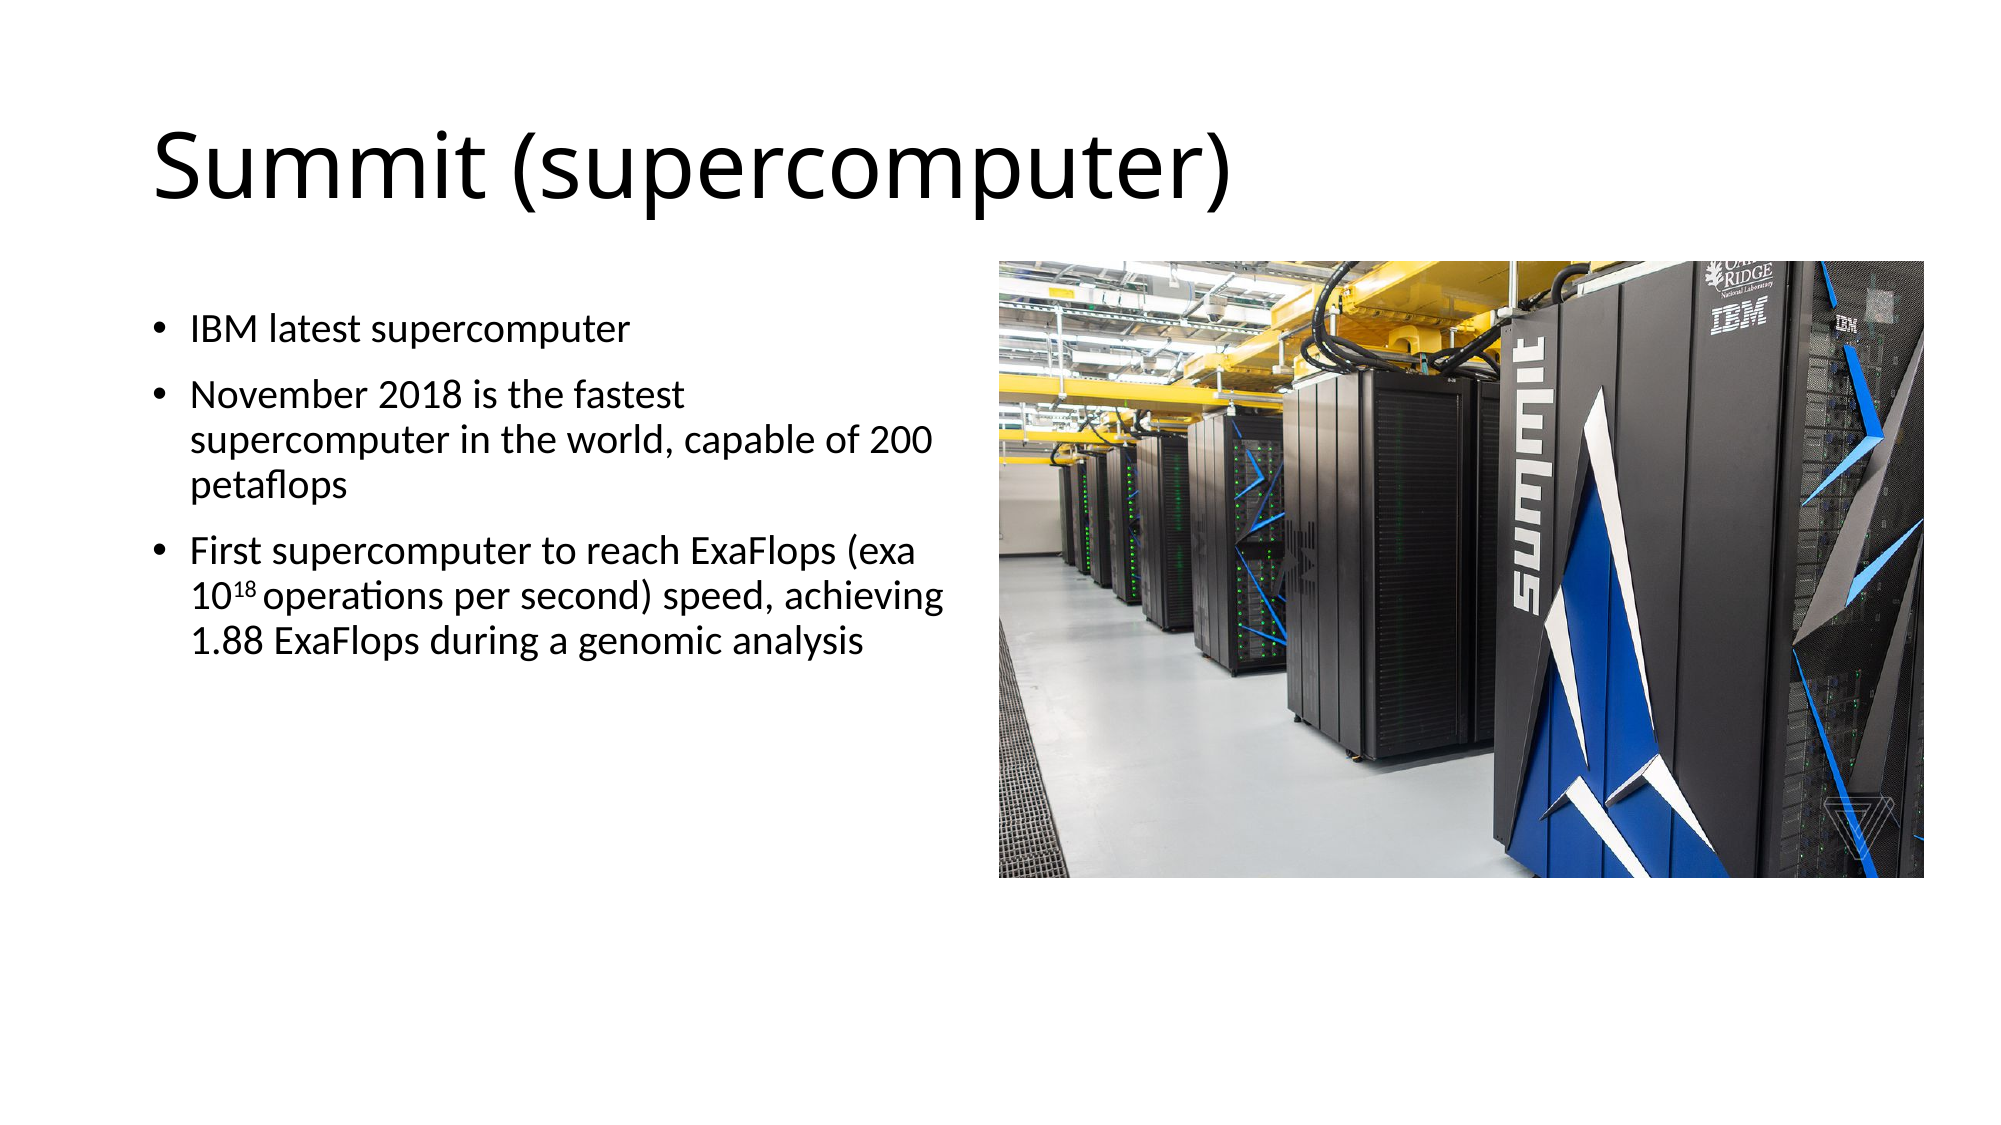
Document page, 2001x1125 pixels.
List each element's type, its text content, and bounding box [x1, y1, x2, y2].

list IBM latest supercomputer November 2018 is the fastest supercomputer in the world, capable of 200 petaflops First supercomputer to reach ExaFlops (exa 1018 operations per second) speed, achieving 1.88 ExaFlops during a genomic analysis [137, 299, 961, 1014]
picture [999, 261, 1924, 878]
title Summit (supercomputer) [137, 59, 1863, 278]
